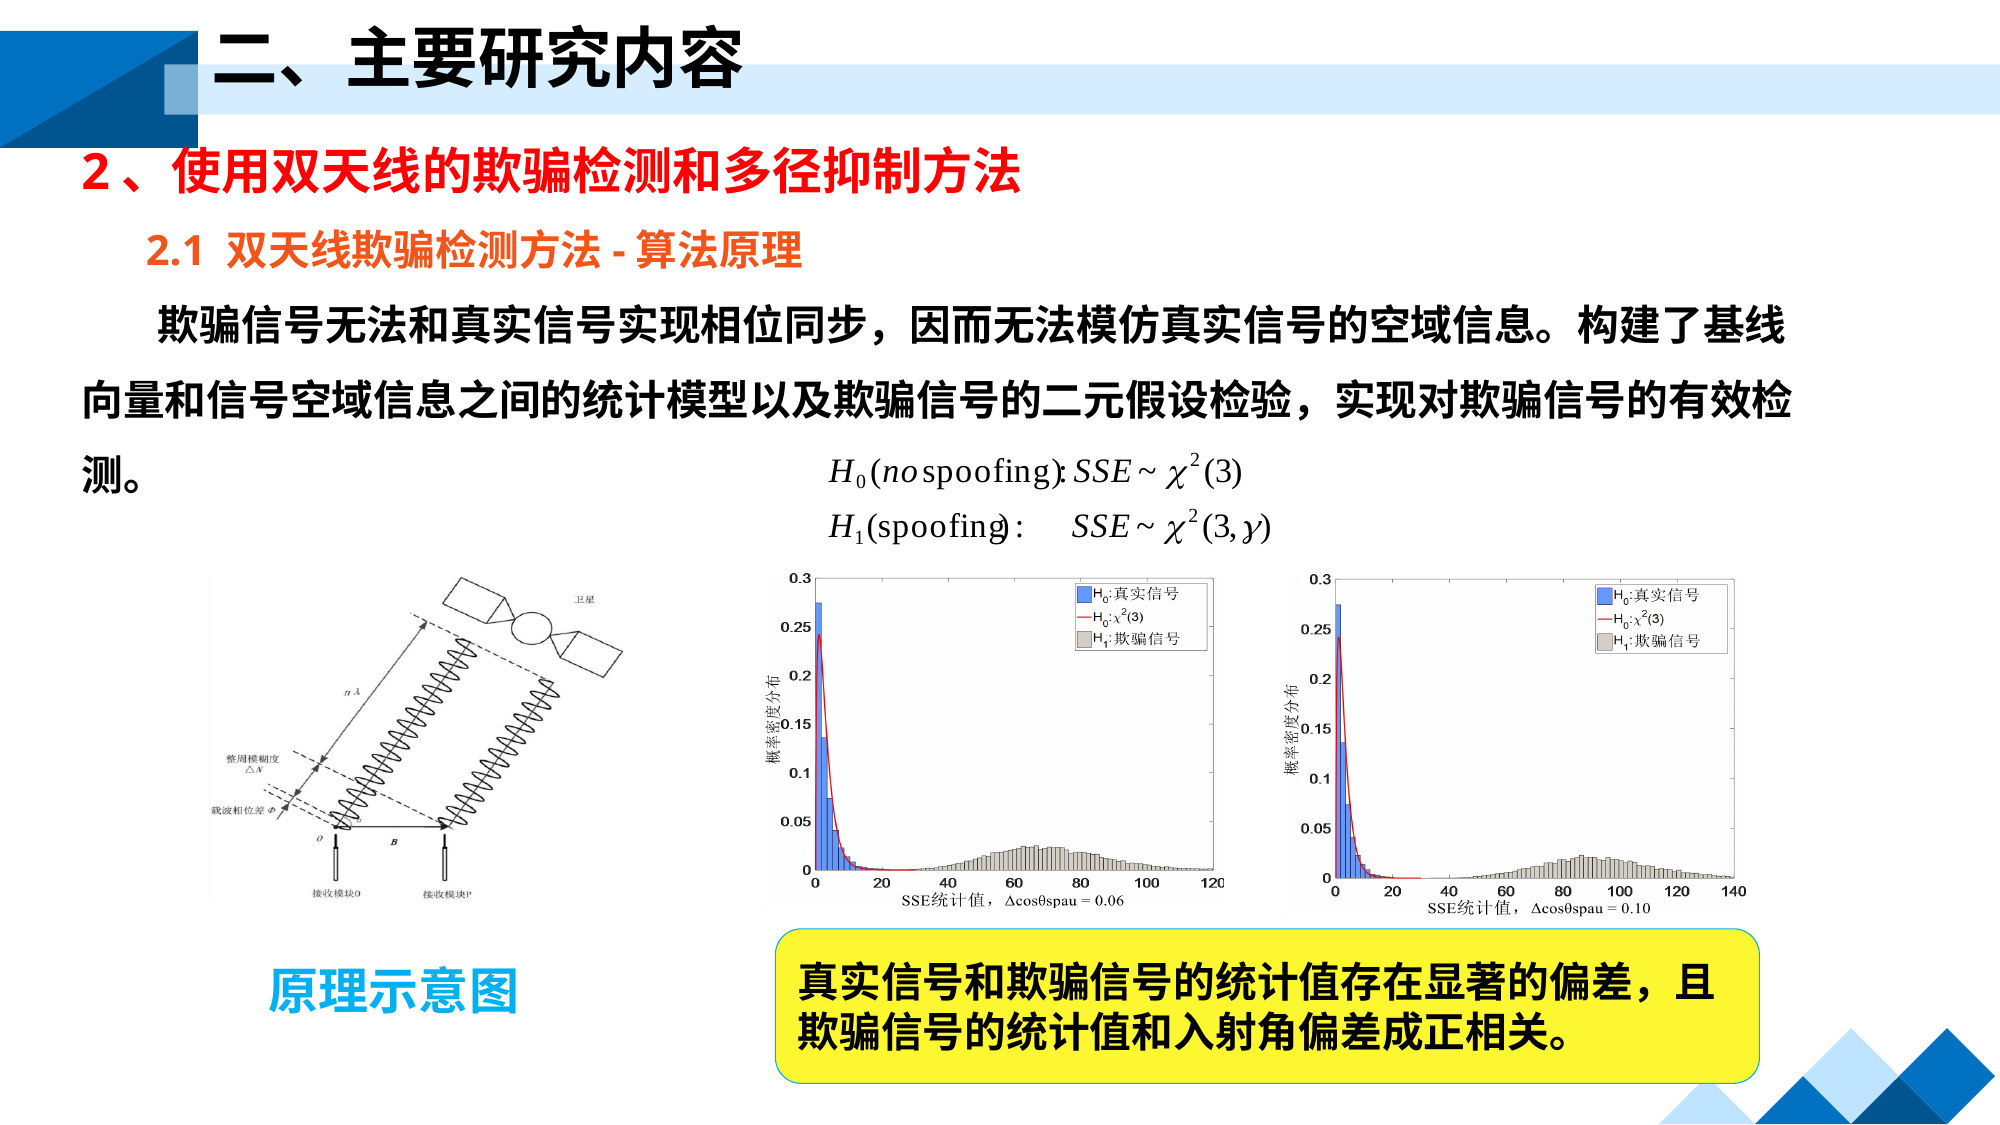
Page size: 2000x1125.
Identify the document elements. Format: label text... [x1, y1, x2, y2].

text_box 2、使用双天线的欺骗检测和多径抑制方法 2.1 双天线欺骗检测方法-算法原理 欺骗信号无法和真实信号实现相位同步，因而无法模仿真实信号的空域信息。构建了基线向量和信号空域信息之间的统计模型以及欺骗信号的二元假设检验，实现对欺骗信号的有效检测。 [66, 101, 1815, 807]
text_box 二、主要研究内容 [196, 19, 1118, 101]
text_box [822, 444, 1278, 553]
text_box 原理示意图 [254, 952, 581, 1027]
picture [763, 573, 1224, 908]
text_box 真实信号和欺骗信号的统计值存在显著的偏差，且欺骗信号的统计值和入射角偏差成正相关。 [774, 928, 1760, 1084]
picture [1283, 574, 1746, 917]
picture [184, 574, 651, 901]
